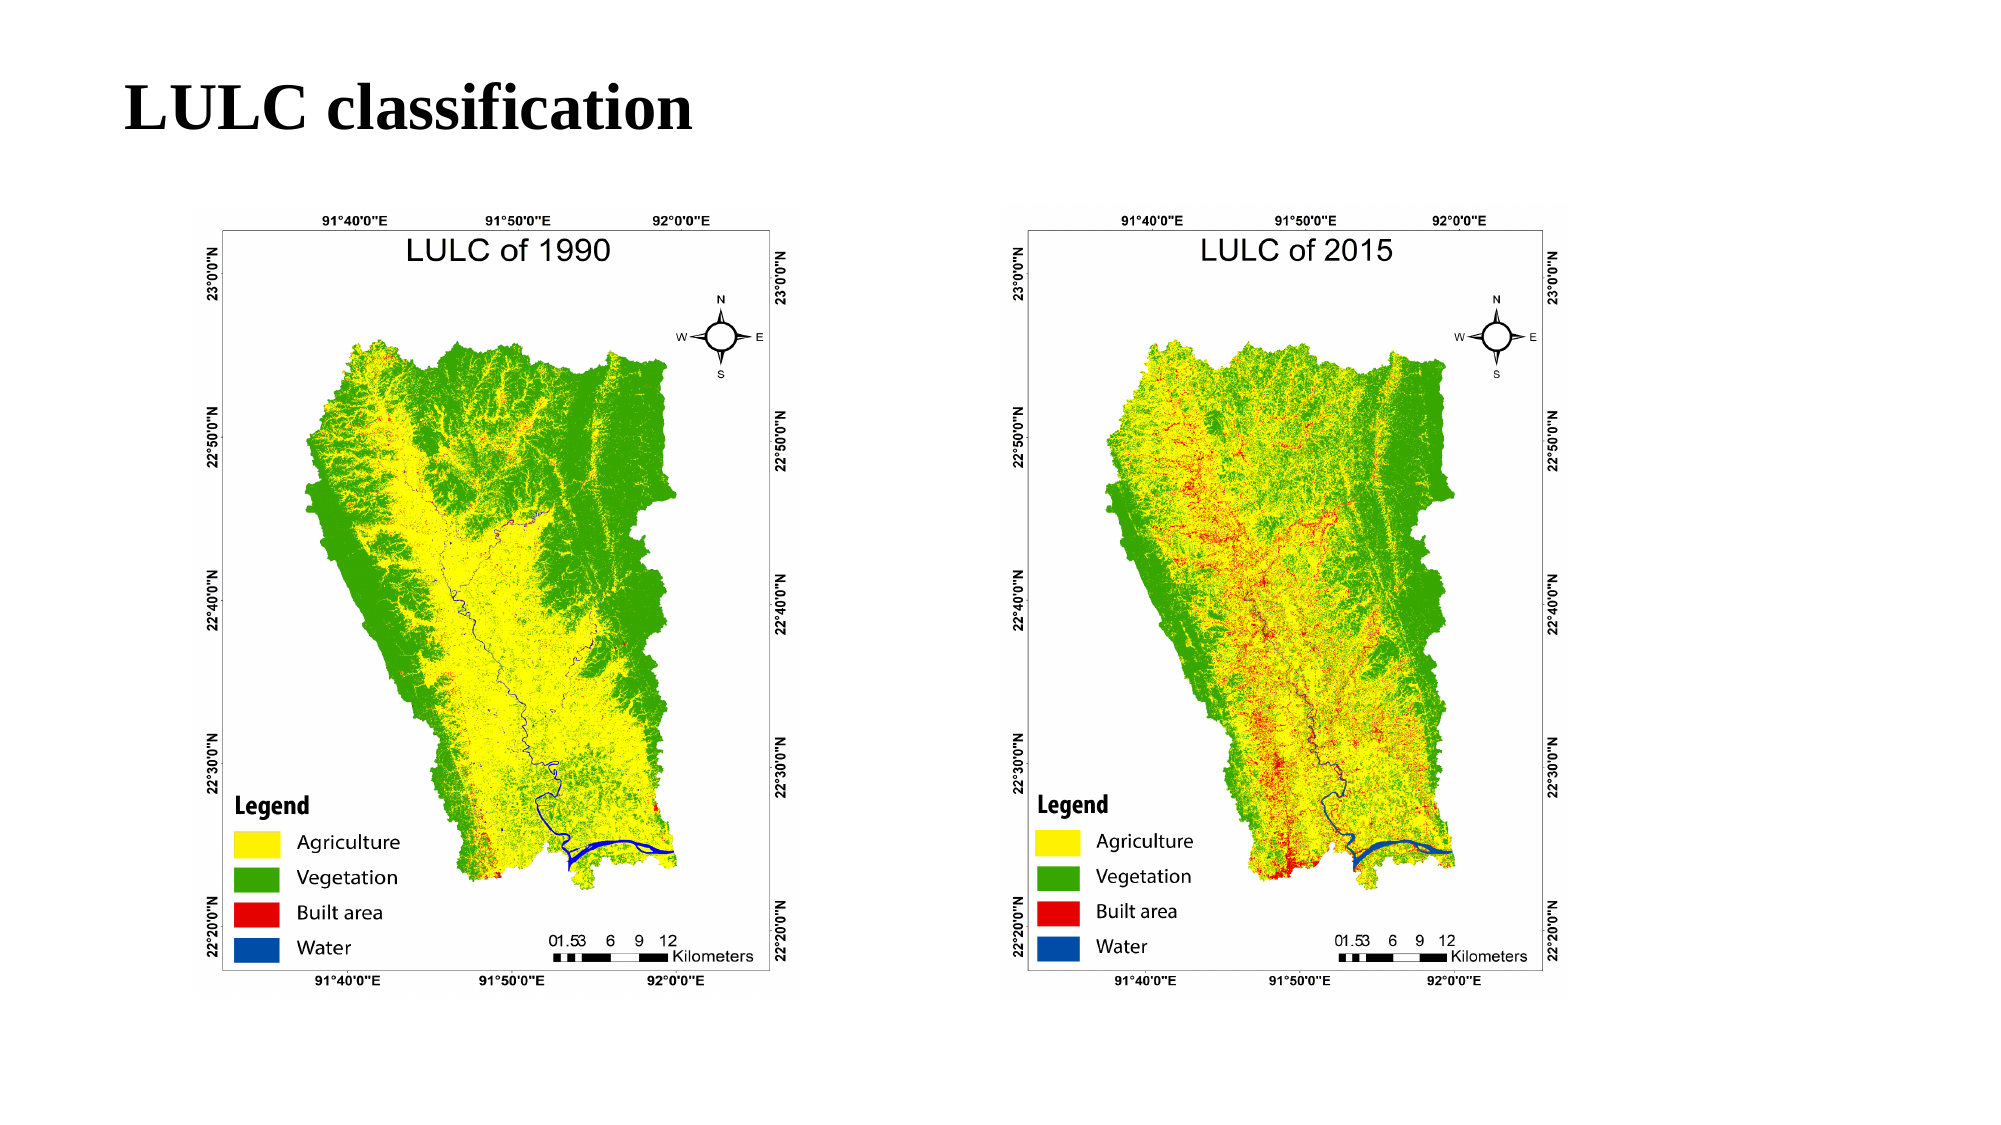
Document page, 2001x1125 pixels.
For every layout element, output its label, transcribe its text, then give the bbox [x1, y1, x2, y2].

picture [999, 202, 1571, 998]
title LULC classification [109, 59, 1863, 157]
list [192, 202, 800, 998]
